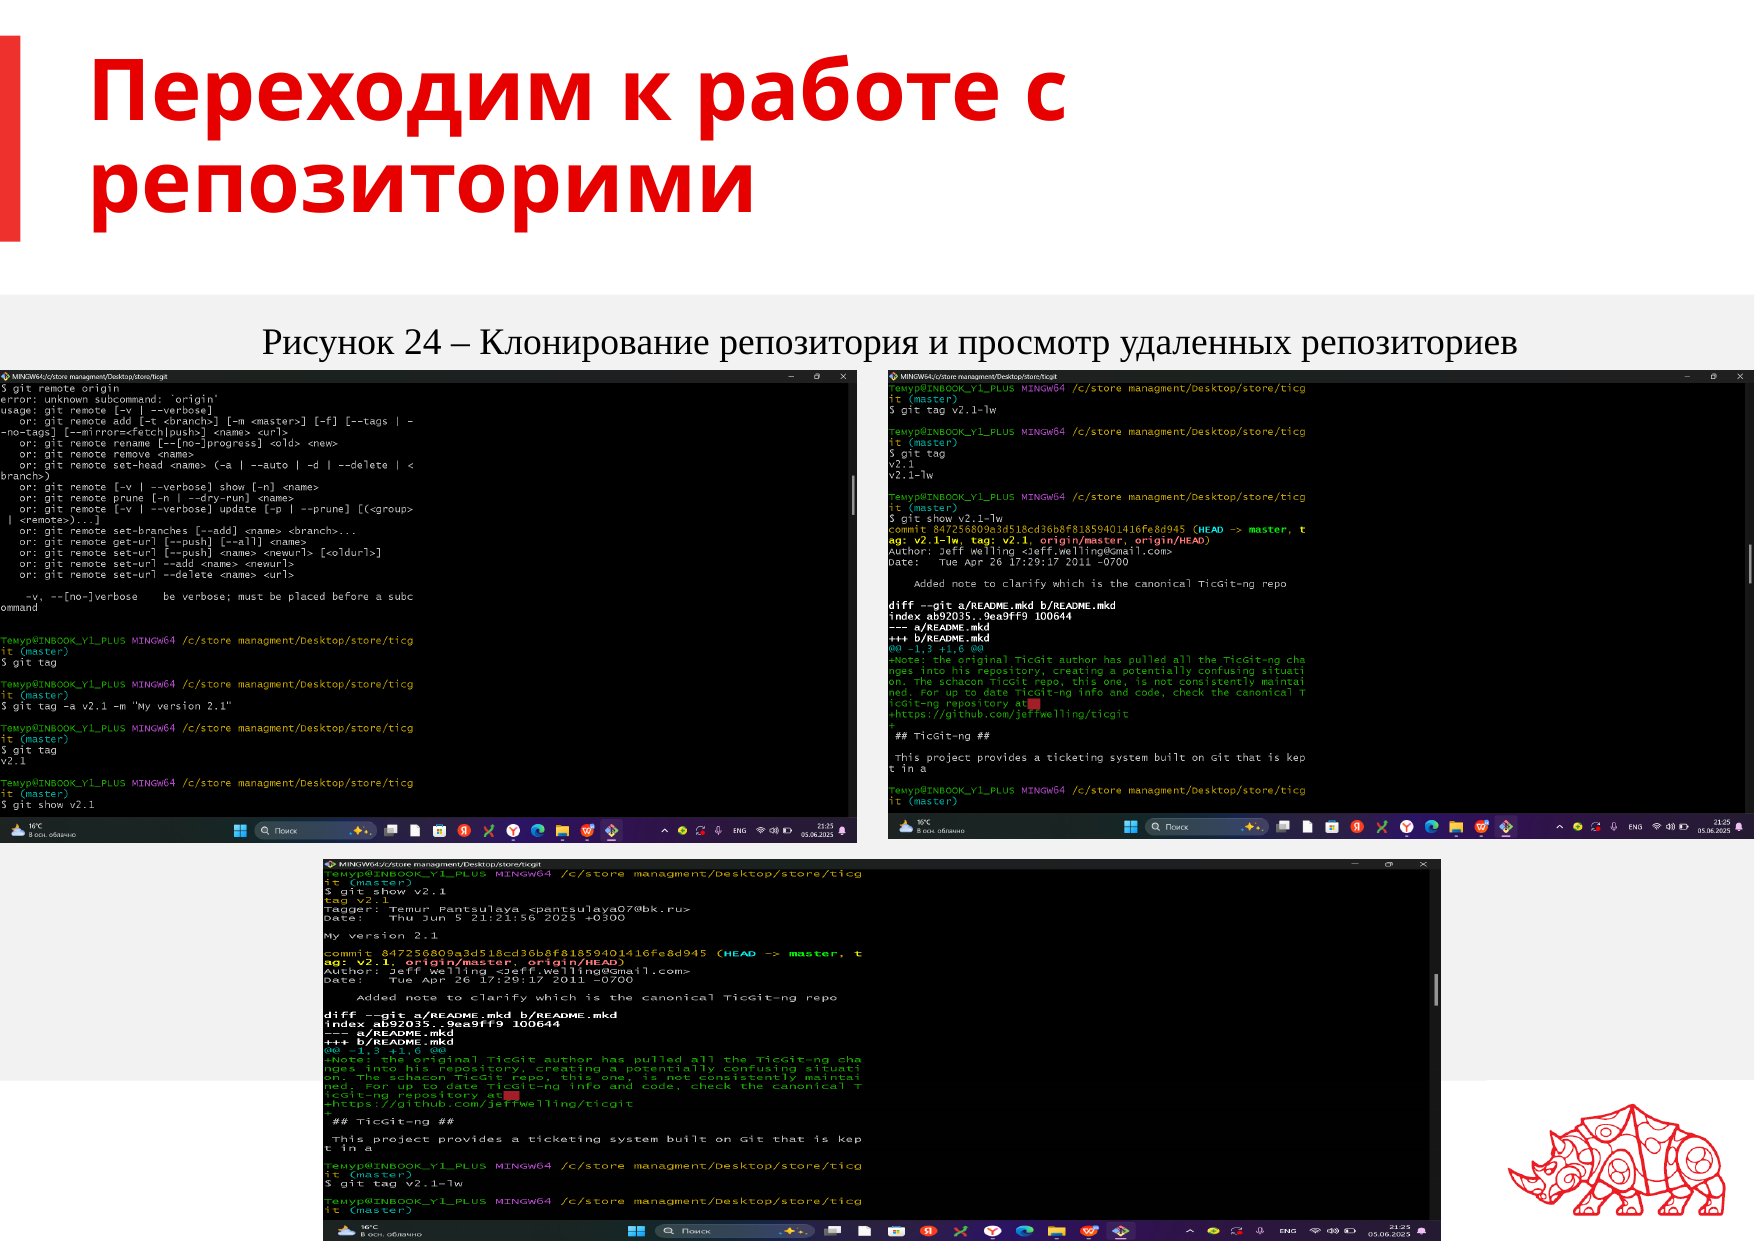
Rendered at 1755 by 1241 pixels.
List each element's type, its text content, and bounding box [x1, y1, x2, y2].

picture [1487, 1080, 1755, 1229]
list Рисунок 24 – Клонирование репозитория и просмотр удаленных репозиториев [0, 294, 1754, 371]
picture [888, 370, 1755, 840]
picture [0, 370, 858, 843]
title Переходим к работе с репозиторими [87, 45, 1677, 232]
picture [323, 859, 1441, 1241]
